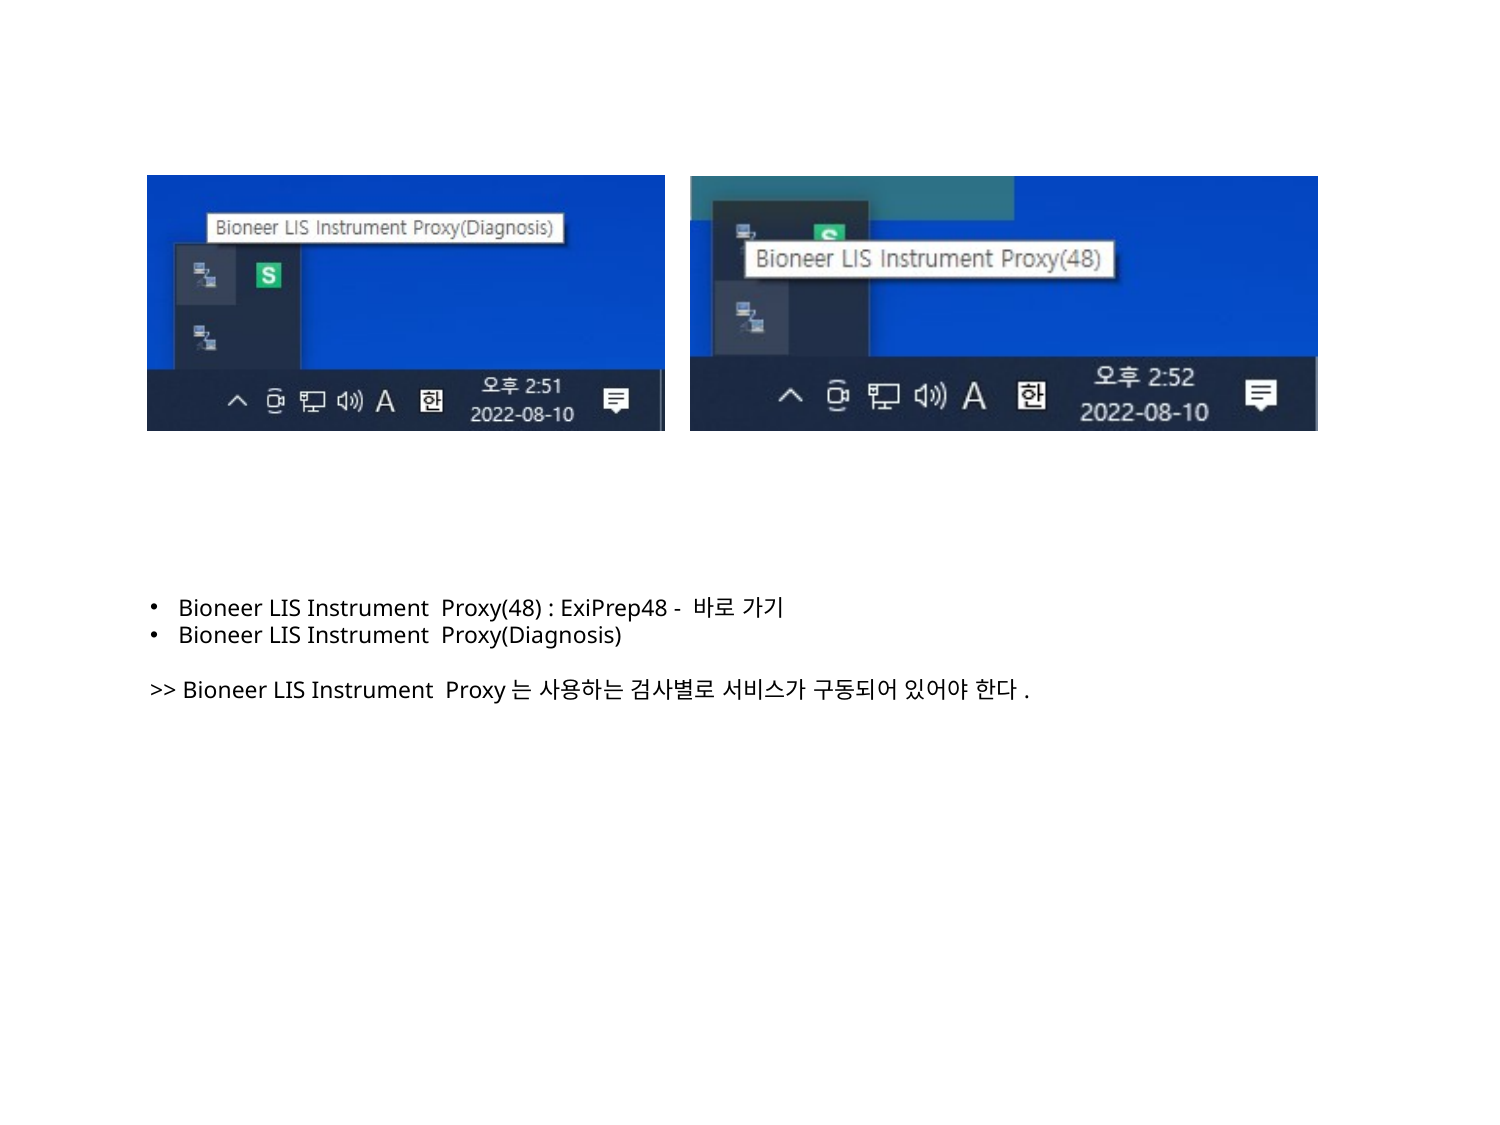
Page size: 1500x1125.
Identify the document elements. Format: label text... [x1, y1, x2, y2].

picture [690, 175, 1318, 431]
text_box Bioneer LIS Instrument Proxy(48) : ExiPrep48 - 바로 가기 Bioneer LIS Instrument Proxy(Diagnosis) >> Bioneer LIS Instrument Proxy는 사용하는 검사별로 서비스가 구동되어 있어야 한다. [135, 585, 1046, 766]
picture [147, 175, 665, 431]
